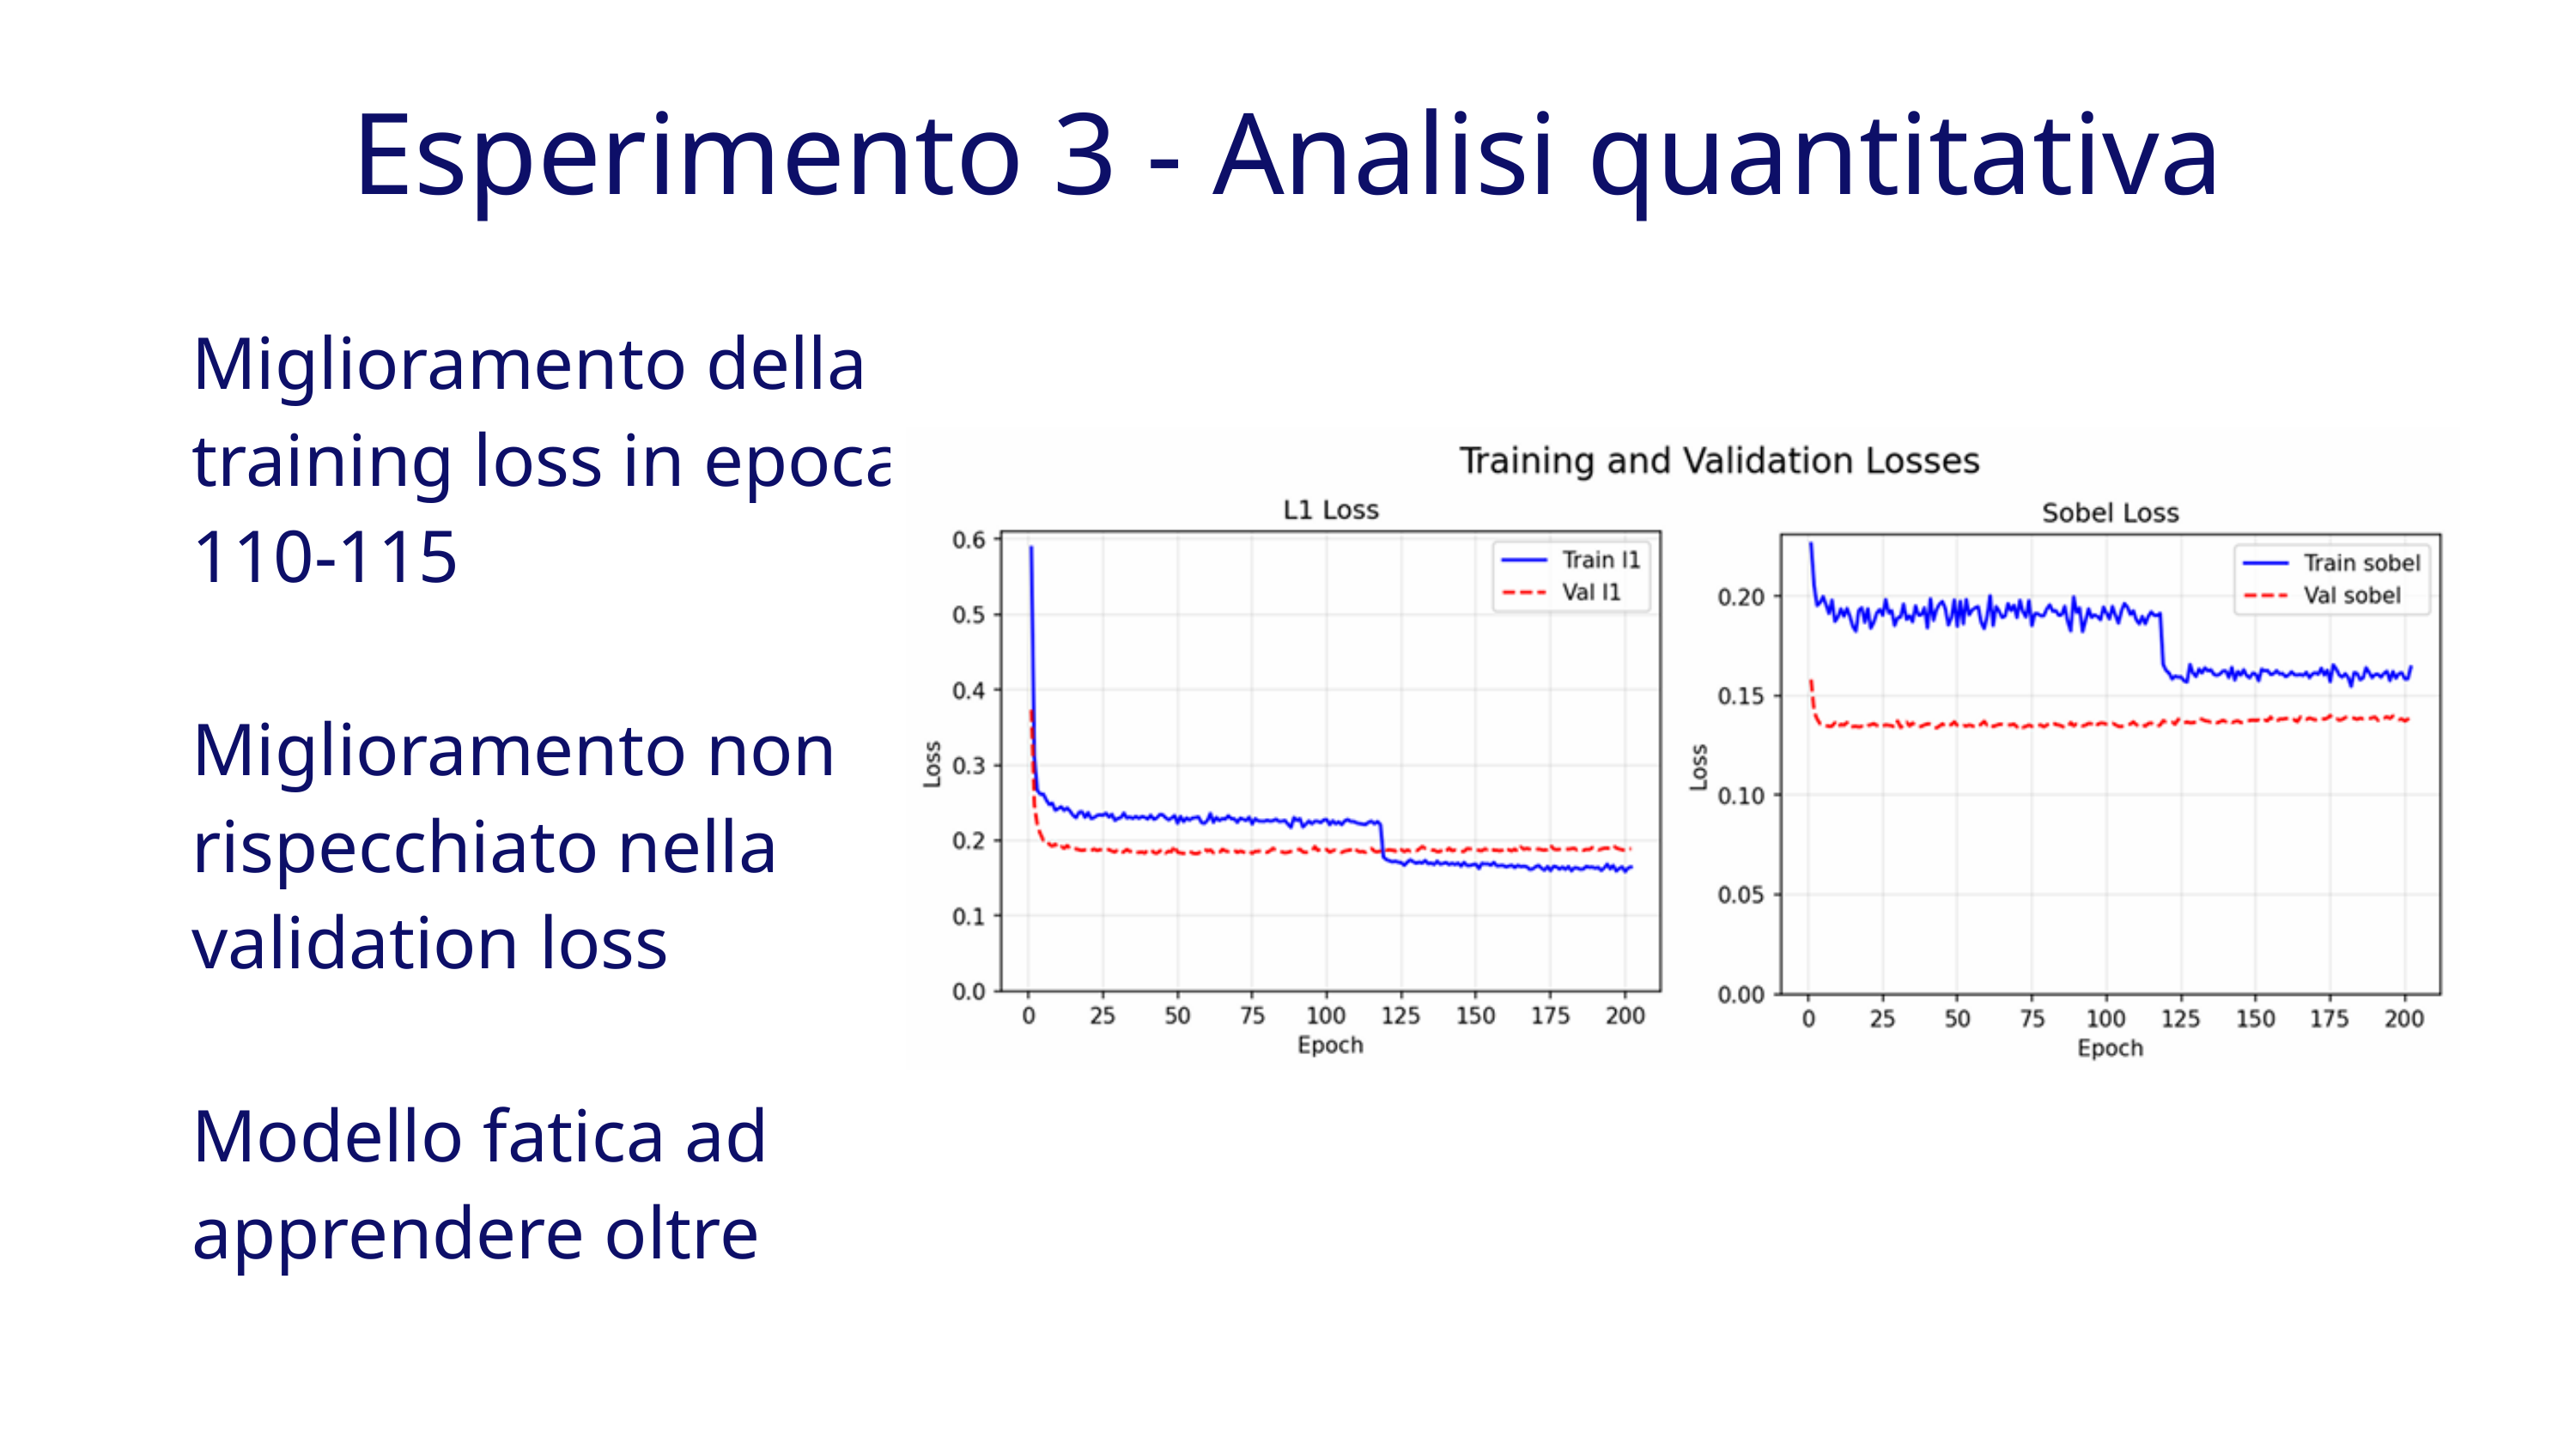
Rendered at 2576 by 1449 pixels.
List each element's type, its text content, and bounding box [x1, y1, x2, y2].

picture [890, 423, 2500, 1080]
text_box Esperimento 3 - Analisi quantitativa [191, 58, 2385, 217]
text_box Miglioramento della training loss in epoca 110-115 Miglioramento non rispecchiato nella validation loss Modello fatica ad apprendere oltre [191, 306, 966, 1273]
